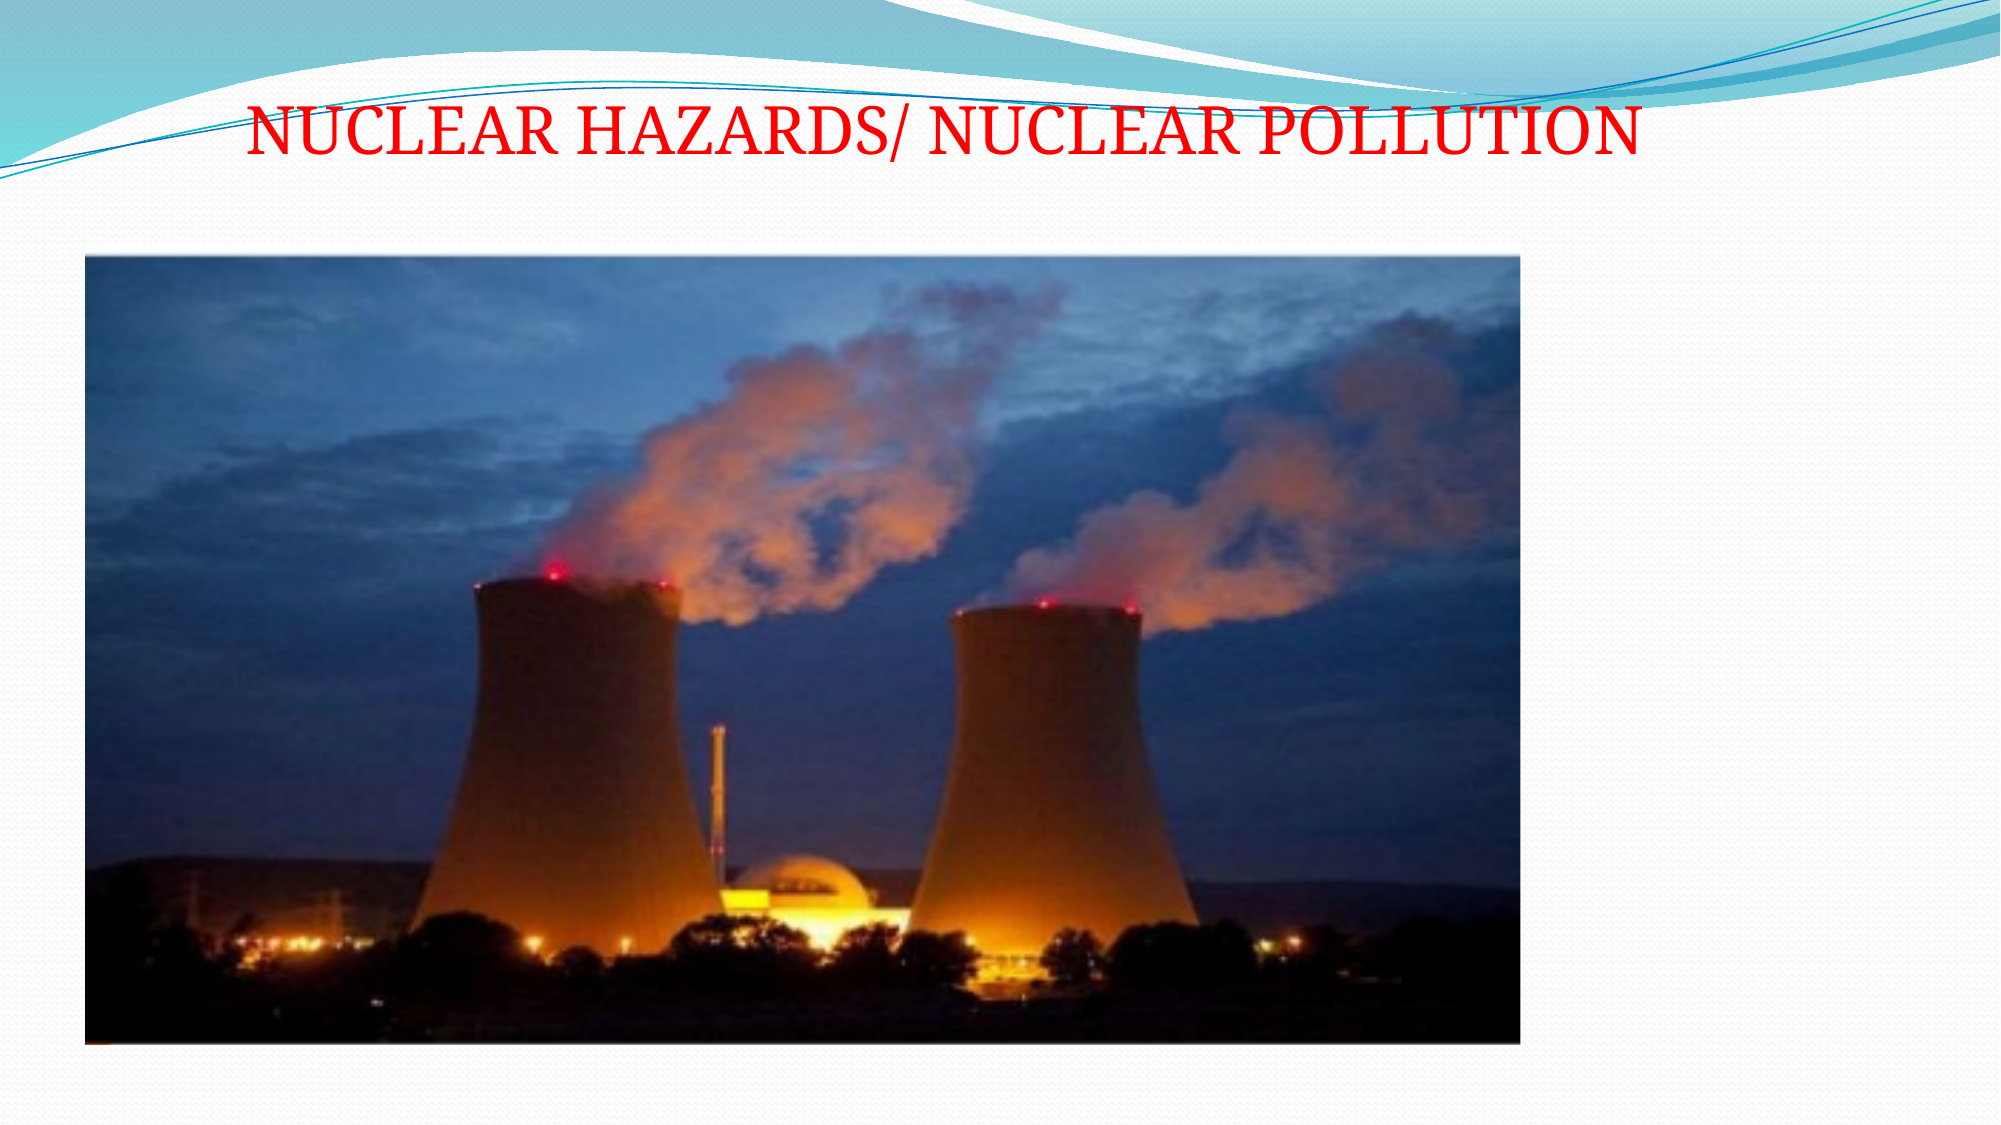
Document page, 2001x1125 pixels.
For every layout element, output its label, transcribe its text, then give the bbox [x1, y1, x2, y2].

picture [84, 242, 1521, 1046]
text_box NUCLEAR HAZARDS/ NUCLEAR POLLUTION [0, 80, 1891, 175]
